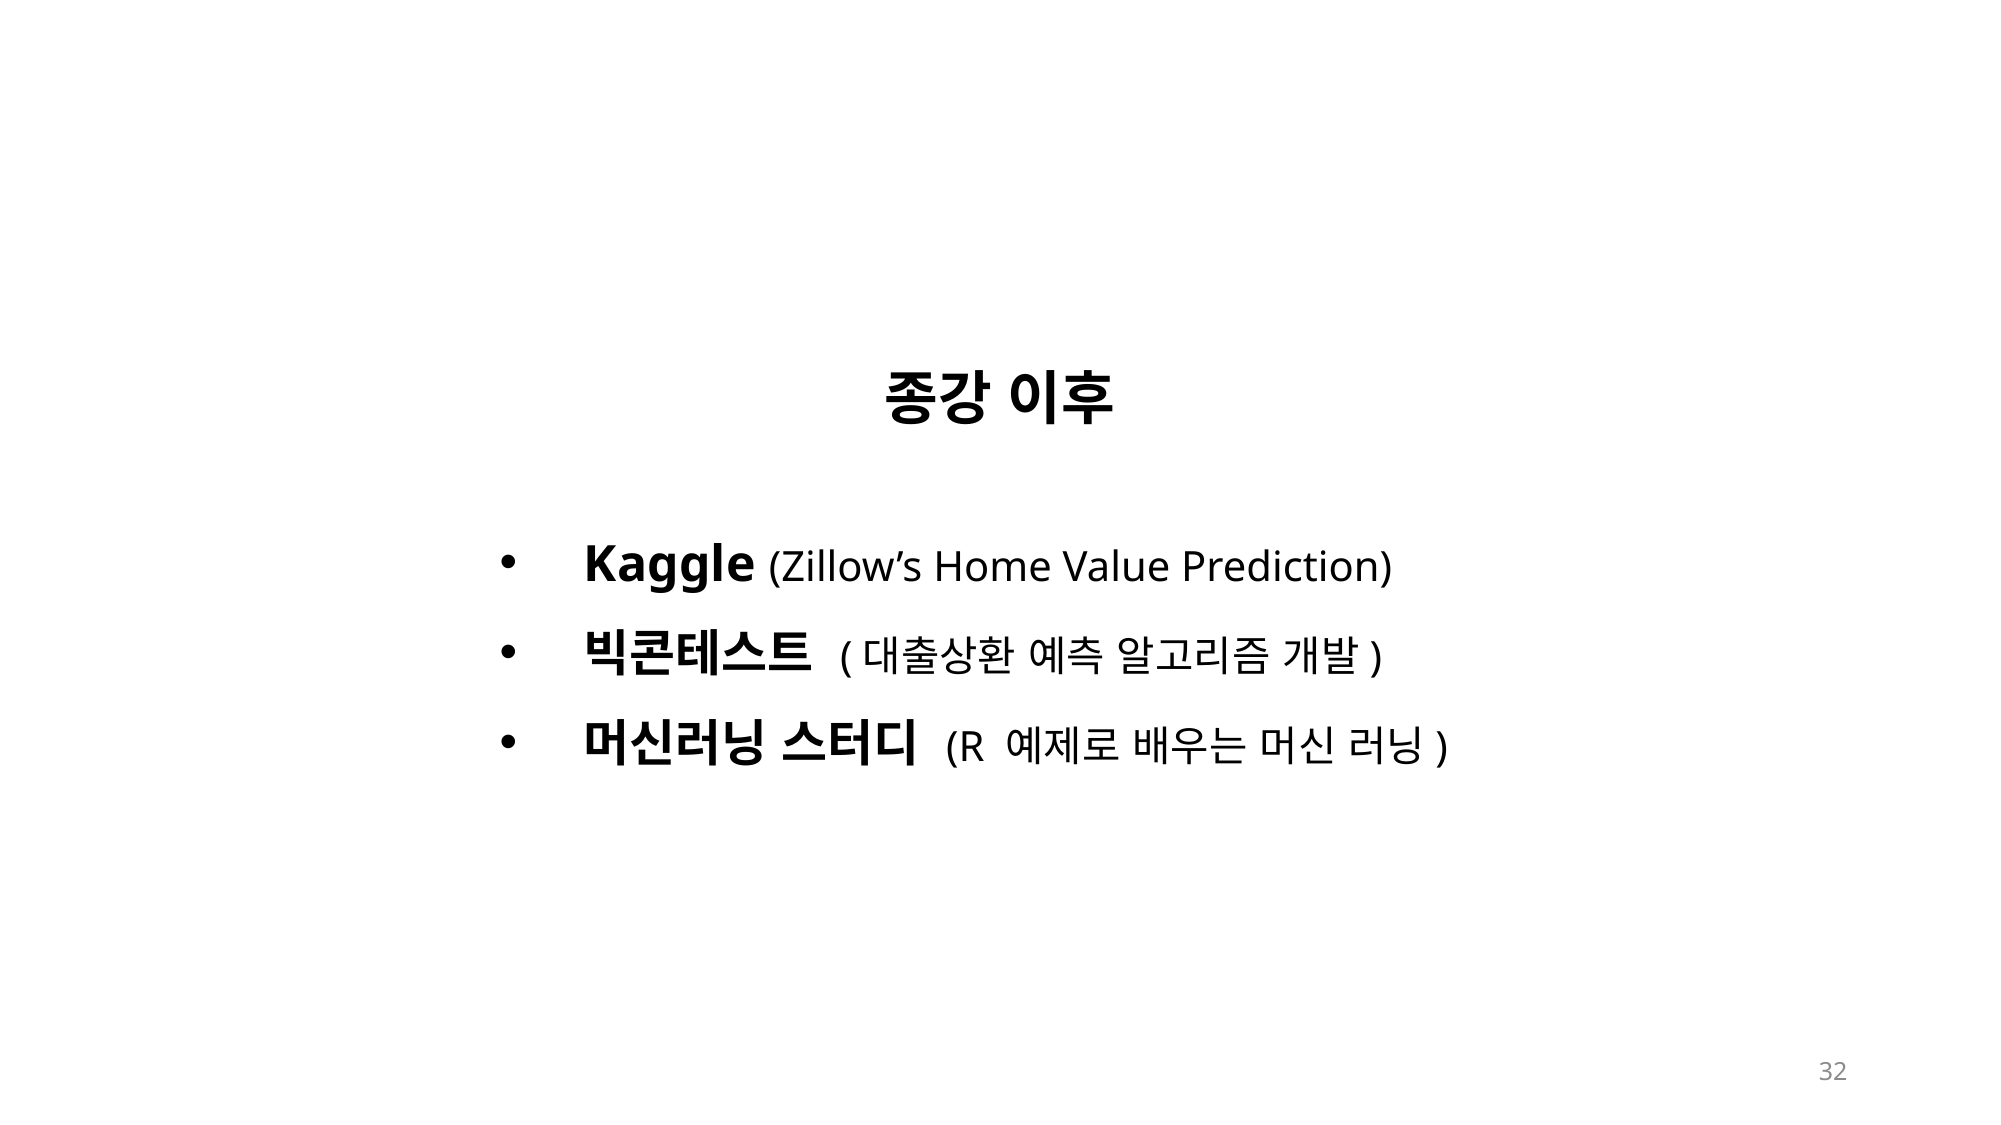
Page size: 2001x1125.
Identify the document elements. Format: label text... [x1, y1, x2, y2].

text_box 종강 이후 Kaggle (Zillow’s Home Value Prediction) 빅콘테스트 (대출상환 예측 알고리즘 개발) 머신러닝 스터디 (R 예제로 배우는 머신 러닝) [484, 353, 1516, 779]
slide_number 32 [1412, 1042, 1863, 1103]
